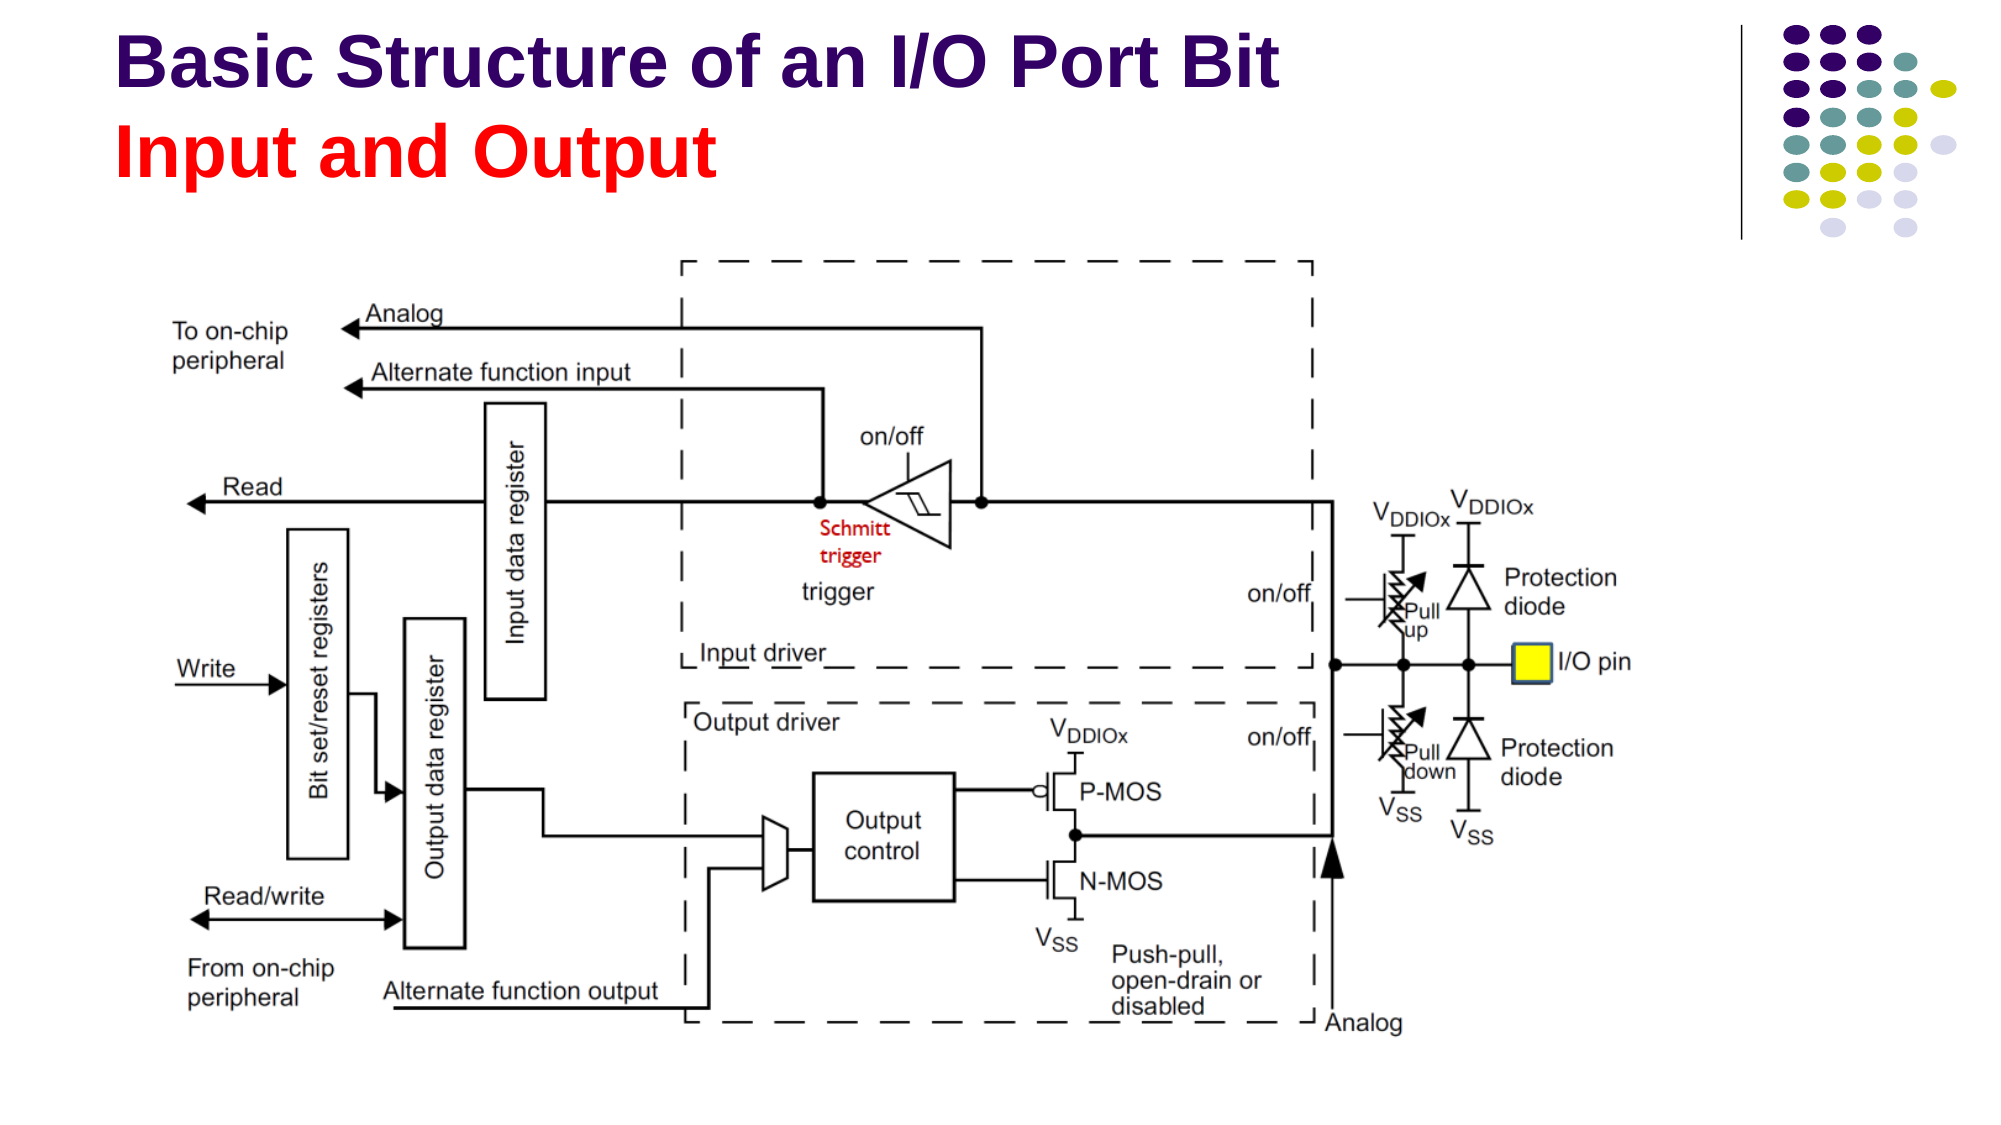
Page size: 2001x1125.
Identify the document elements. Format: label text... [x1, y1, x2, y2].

picture [164, 233, 1647, 1057]
title Basic Structure of an I/O Port Bit Input and Output [99, 42, 1750, 200]
